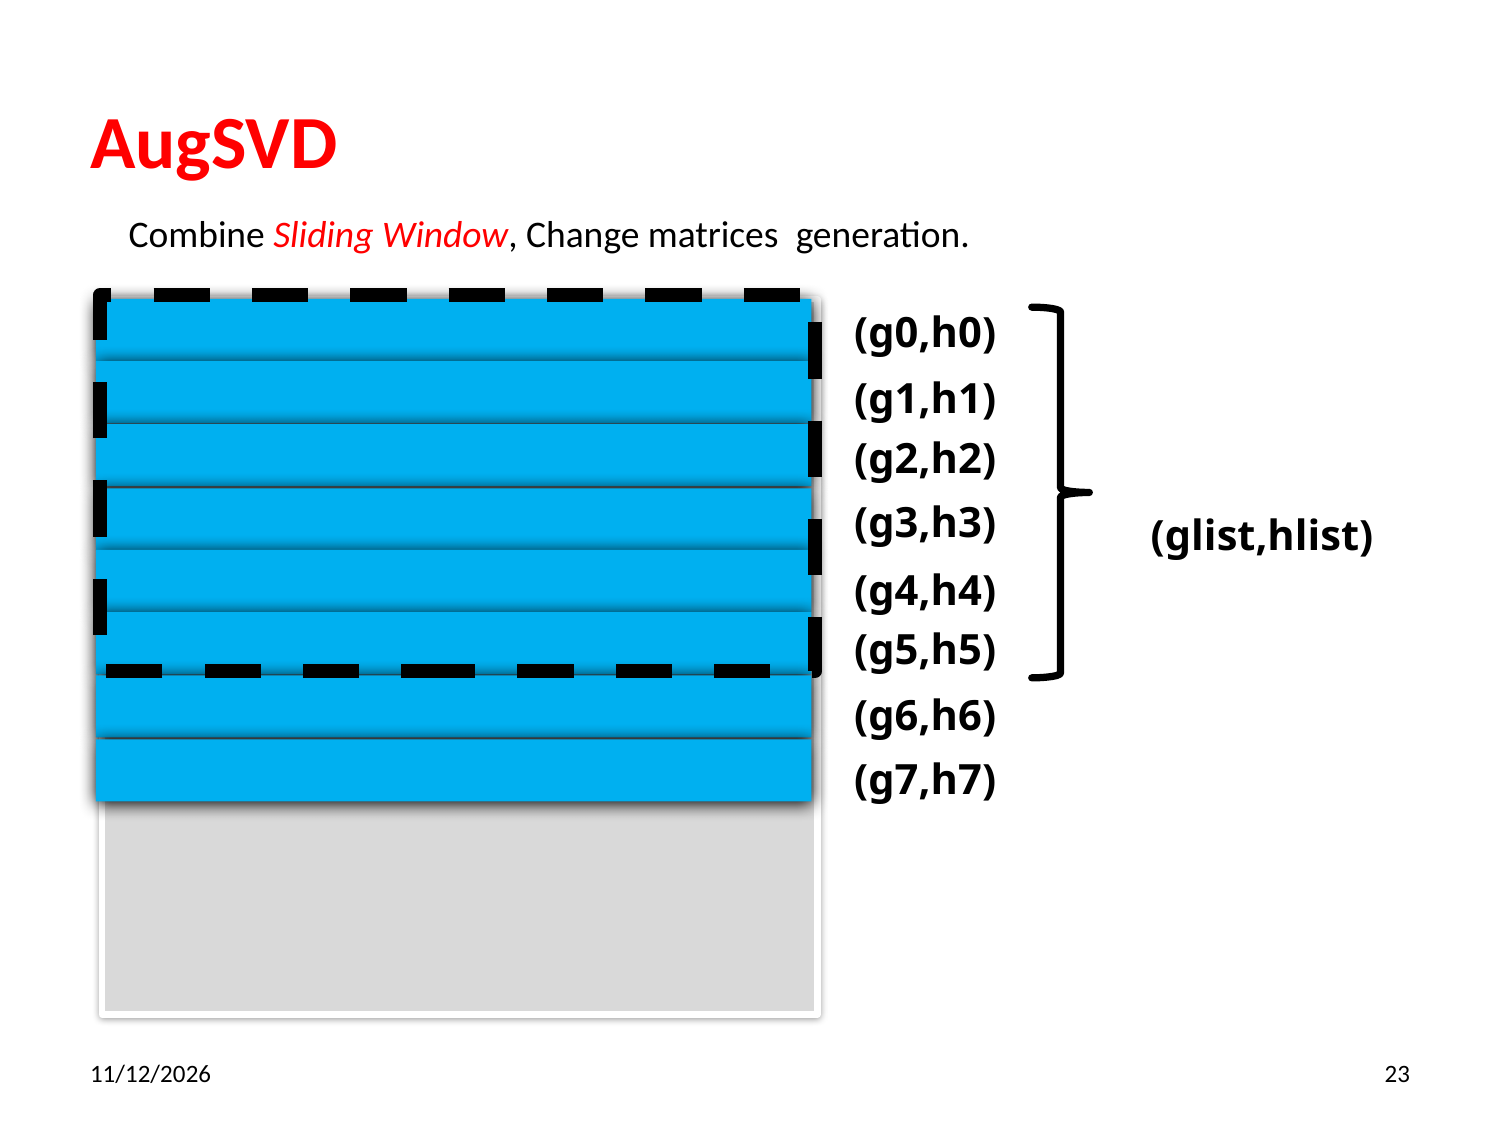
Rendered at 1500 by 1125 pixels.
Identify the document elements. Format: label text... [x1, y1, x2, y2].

text_box [94, 673, 814, 727]
text_box (glist,hlist) [1135, 501, 1423, 567]
title AugSVD [75, 45, 1425, 233]
text_box [94, 548, 99, 600]
text_box [94, 359, 99, 412]
text_box [94, 297, 99, 349]
text_box (g0,h0) [839, 298, 1037, 364]
text_box [94, 610, 99, 663]
text_box [99, 816, 821, 1018]
text_box [94, 737, 814, 803]
text_box (g7,h7) [839, 745, 1037, 811]
text_box (g6,h6) [839, 681, 1037, 745]
slide_number 23 [1074, 1042, 1425, 1103]
text_box [98, 293, 817, 673]
text_box (g2,h2) [839, 424, 1037, 488]
text_box [94, 422, 99, 476]
text_box (g4,h4) [839, 555, 1037, 615]
text_box (g1,h1) [839, 364, 1037, 424]
text_box [1031, 306, 1091, 679]
text_box (g5,h5) [839, 615, 1037, 680]
text_box (g3,h3) [839, 488, 1037, 554]
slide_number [75, 1042, 425, 1103]
text_box [94, 486, 99, 538]
